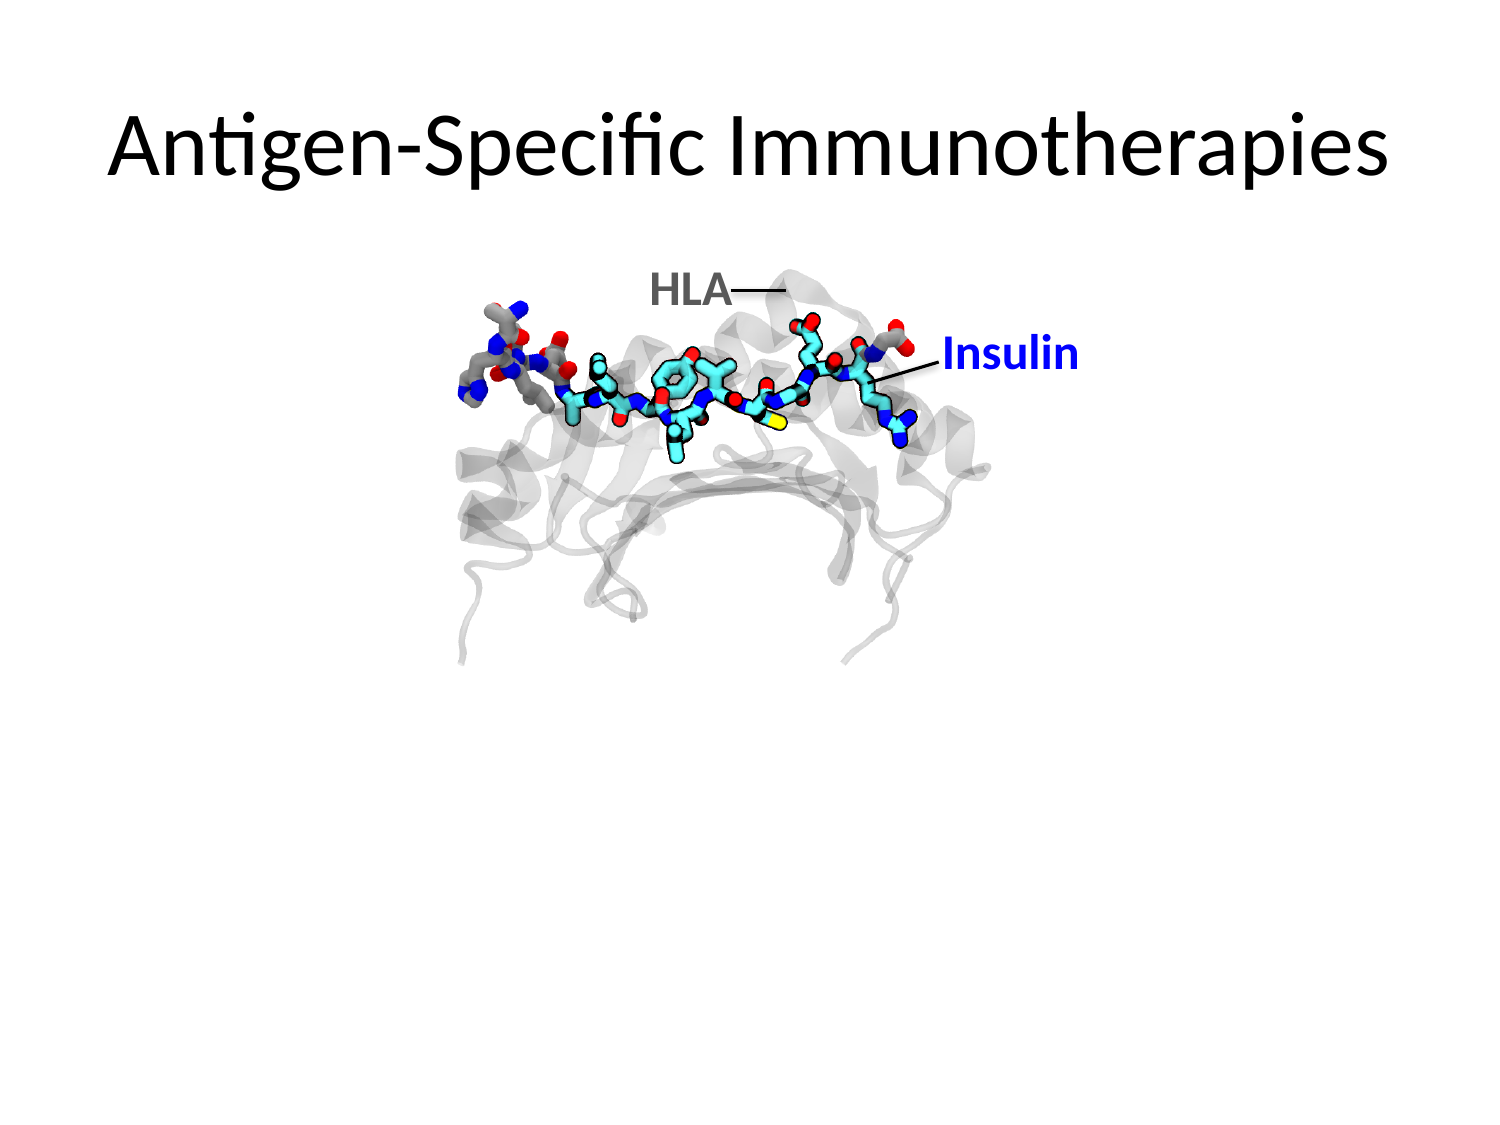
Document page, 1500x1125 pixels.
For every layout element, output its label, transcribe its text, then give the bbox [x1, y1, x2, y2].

title Antigen-Specific Immunotherapies [75, 45, 1425, 233]
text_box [442, 248, 1097, 675]
